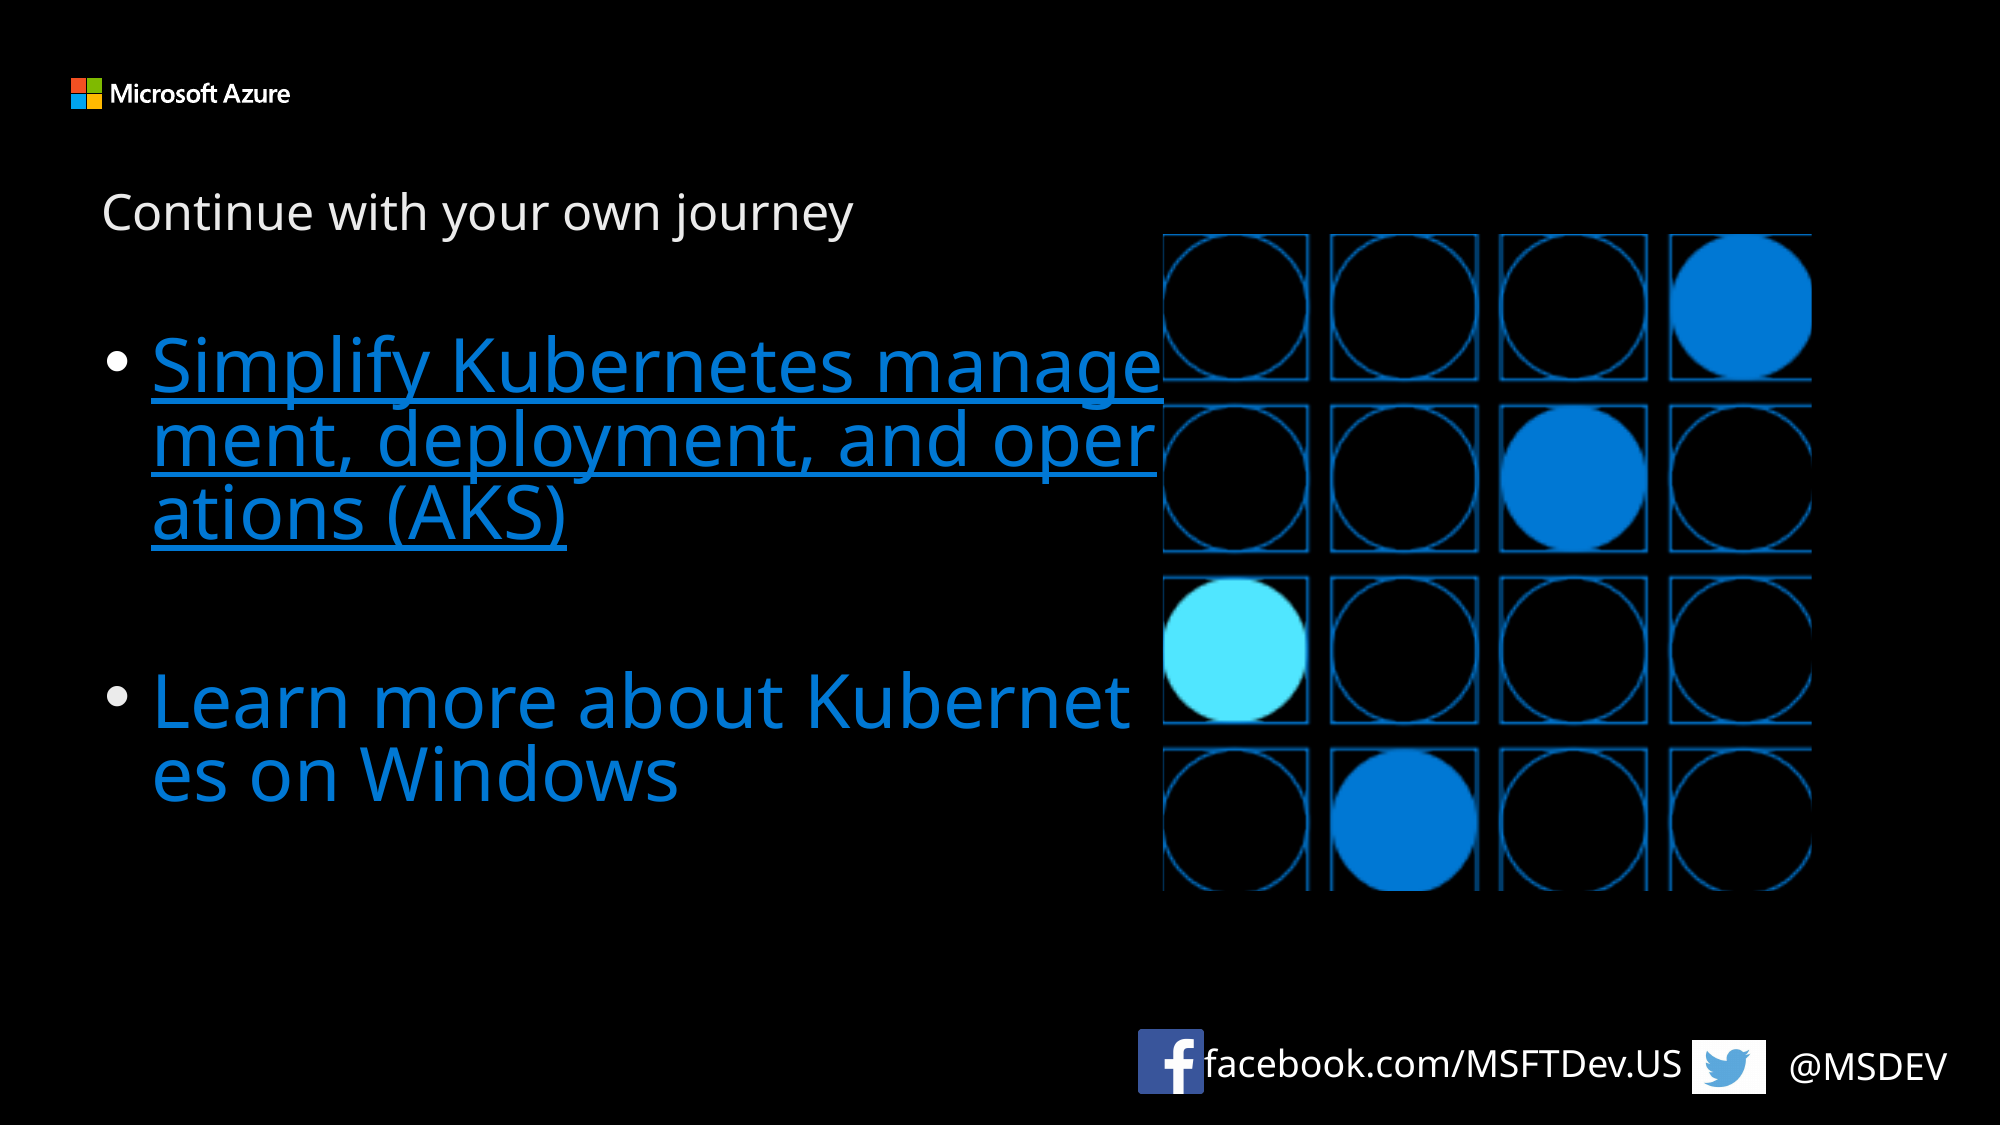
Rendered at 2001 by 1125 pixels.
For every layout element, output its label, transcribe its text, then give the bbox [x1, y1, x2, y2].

picture [1692, 1040, 1766, 1094]
picture [1138, 1028, 1204, 1094]
text_box facebook.com/MSFTDev.US [1204, 1037, 1698, 1093]
text_box Simplify Kubernetes management, deployment, and operations (AKS) Learn more about Kubernetes on Windows [89, 311, 1183, 794]
text_box Continue with your own journey [71, 163, 885, 266]
text_box @MSDEV [1773, 1040, 1963, 1096]
